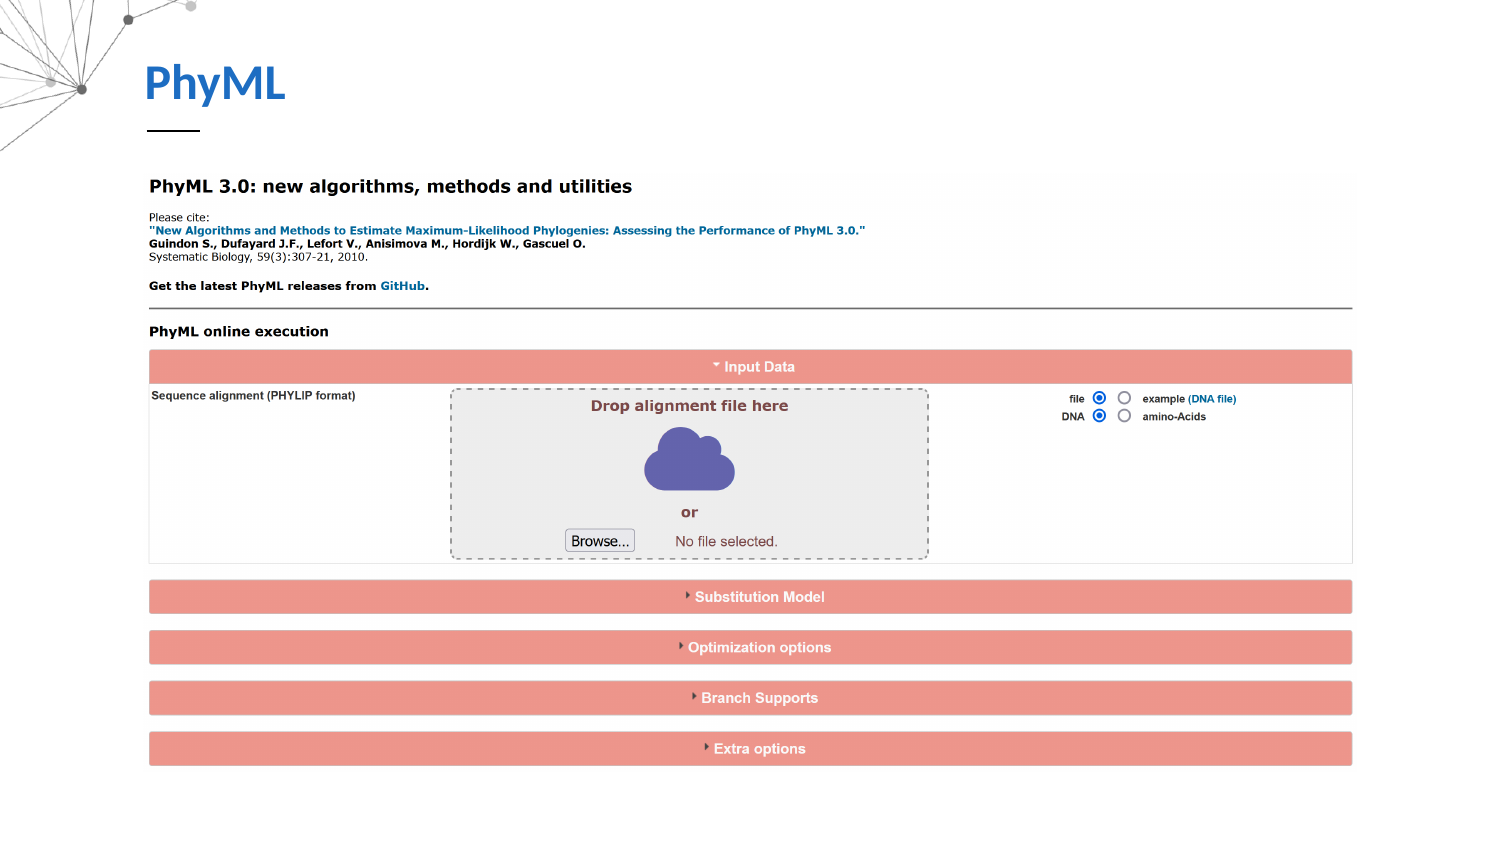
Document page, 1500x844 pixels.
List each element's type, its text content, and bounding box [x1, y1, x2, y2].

picture [0, 0, 1500, 844]
text_box PhyML [131, 42, 300, 117]
